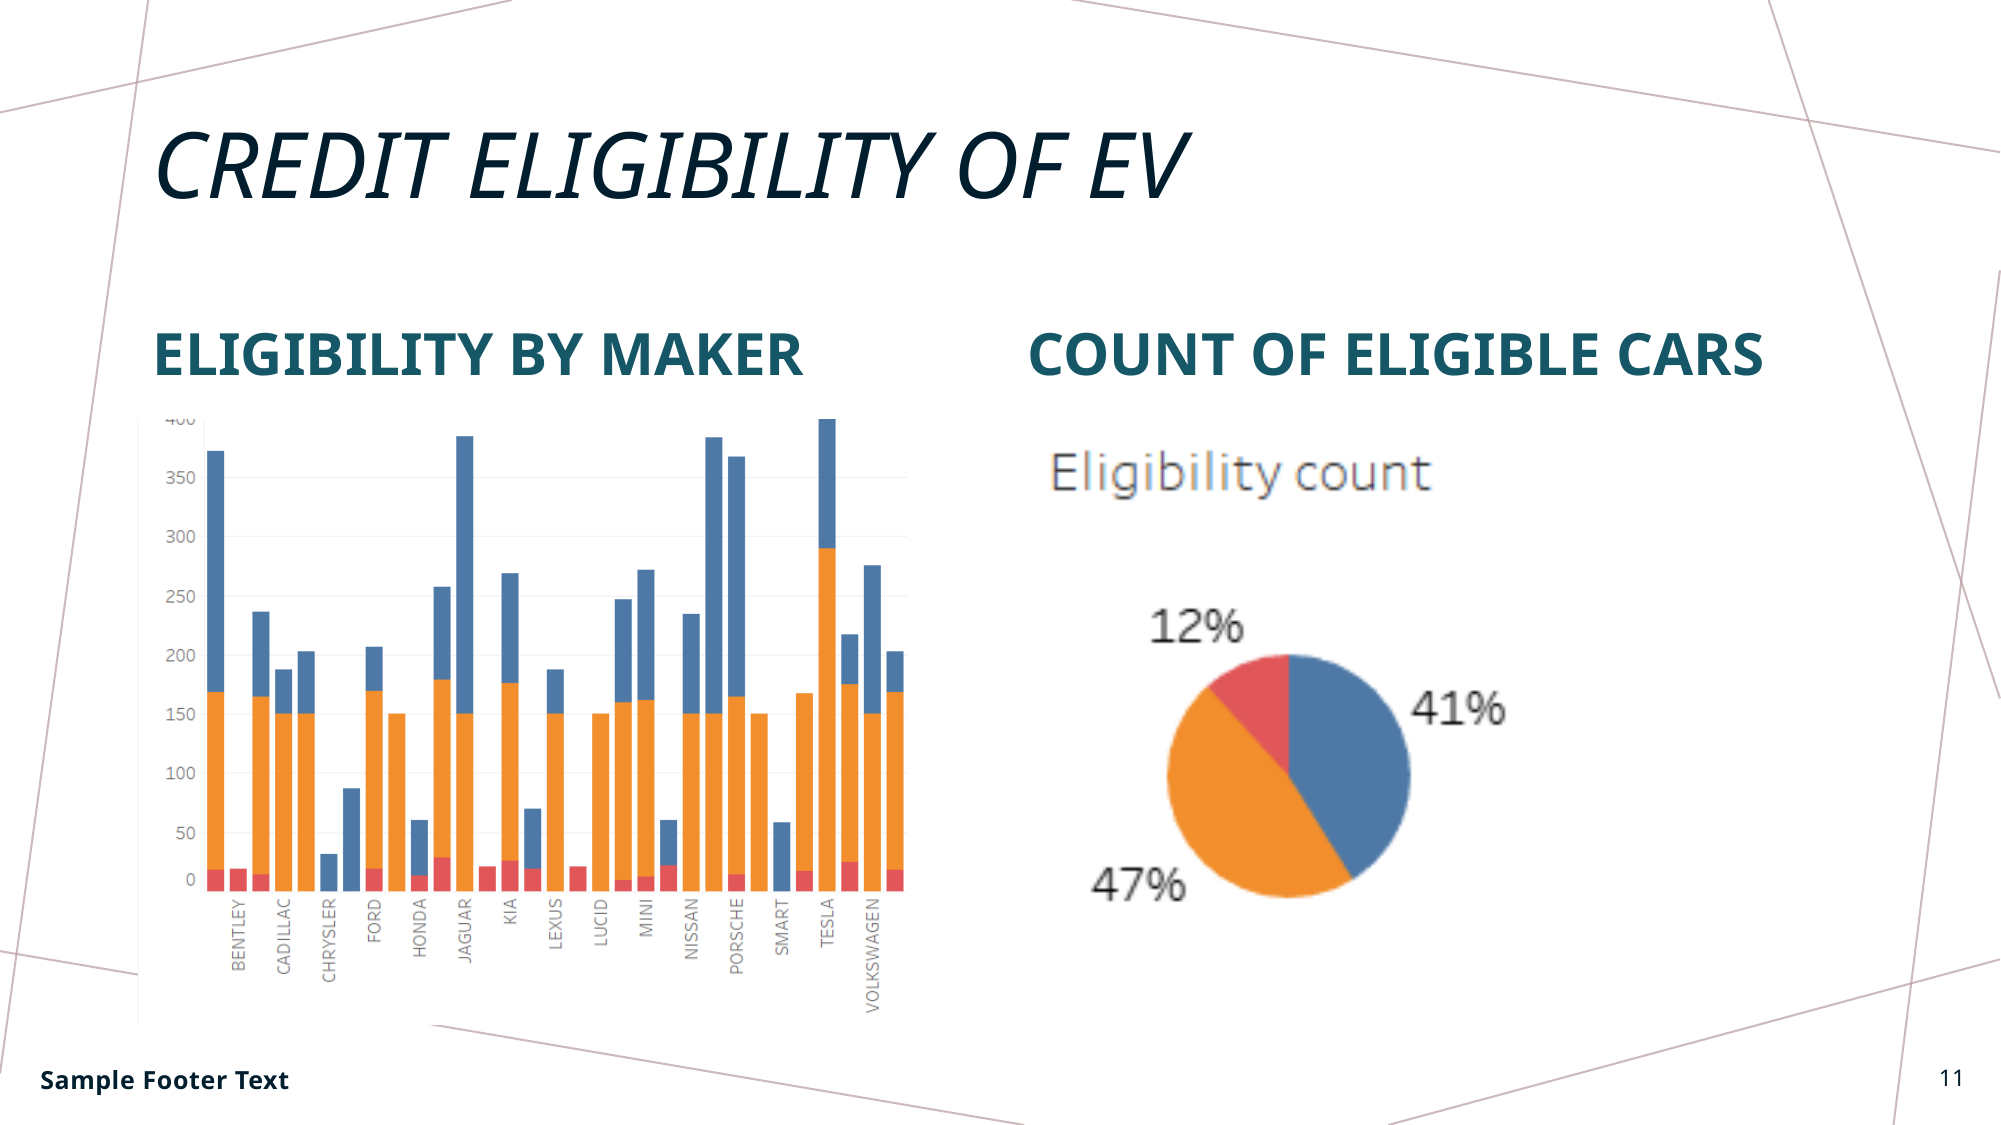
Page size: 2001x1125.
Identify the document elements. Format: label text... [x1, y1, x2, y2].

slide_number 11 [1903, 1049, 1981, 1110]
footer Sample Footer Text [25, 1049, 764, 1110]
list Count of Eligible Cars [1012, 284, 1863, 420]
title Credit Eligibility Of EV [137, 59, 1863, 278]
picture [1022, 426, 1777, 963]
list Eligibility by maker [137, 284, 984, 419]
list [137, 419, 984, 1025]
